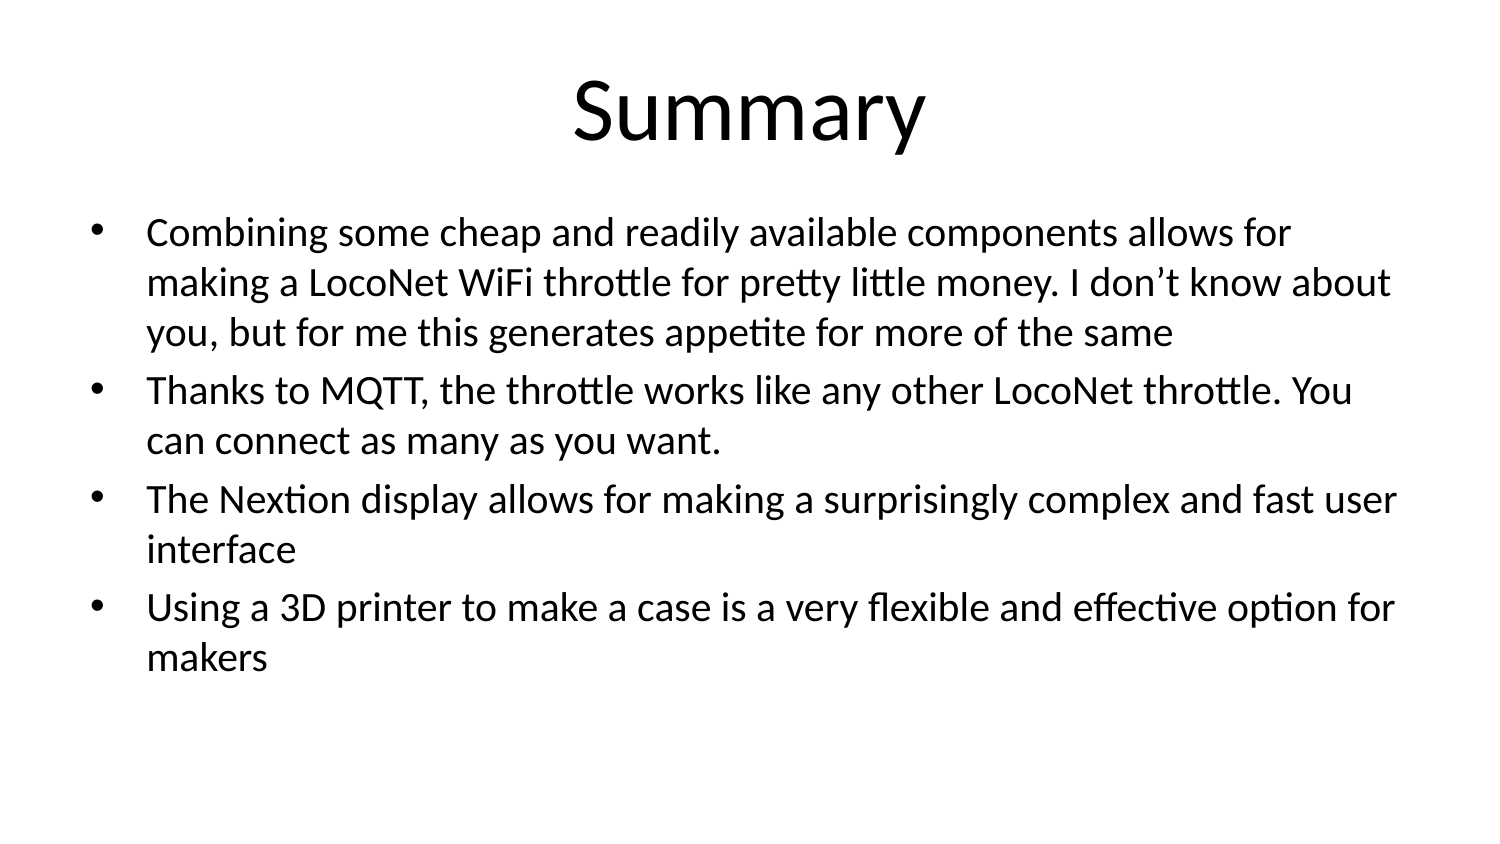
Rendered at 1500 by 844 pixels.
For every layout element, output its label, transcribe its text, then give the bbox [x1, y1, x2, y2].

list Combining some cheap and readily available components allows for making a LocoNet WiFi throttle for pretty little money. I don’t know about you, but for me this generates appetite for more of the same Thanks to MQTT, the throttle works like any other LocoNet throttle. You can connect as many as you want. The Nextion display allows for making a surprisingly complex and fast user interface Using a 3D printer to make a case is a very flexible and effective option for makers [75, 196, 1425, 754]
title Summary [75, 33, 1425, 175]
